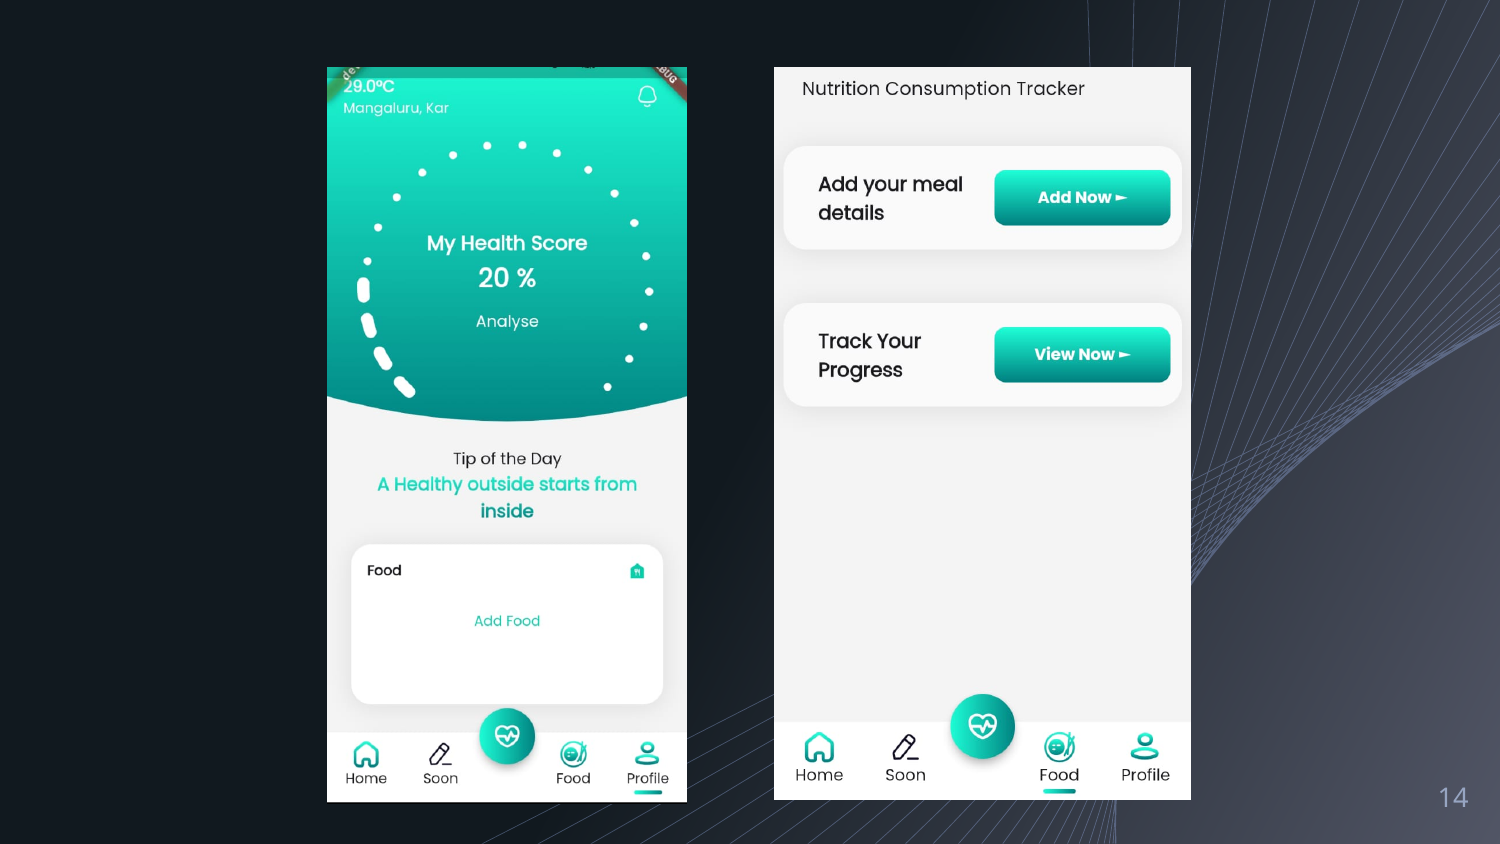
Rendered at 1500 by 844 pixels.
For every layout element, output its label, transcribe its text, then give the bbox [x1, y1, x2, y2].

slide_number 14 [1378, 766, 1469, 832]
picture [774, 67, 1191, 800]
picture [326, 67, 687, 804]
